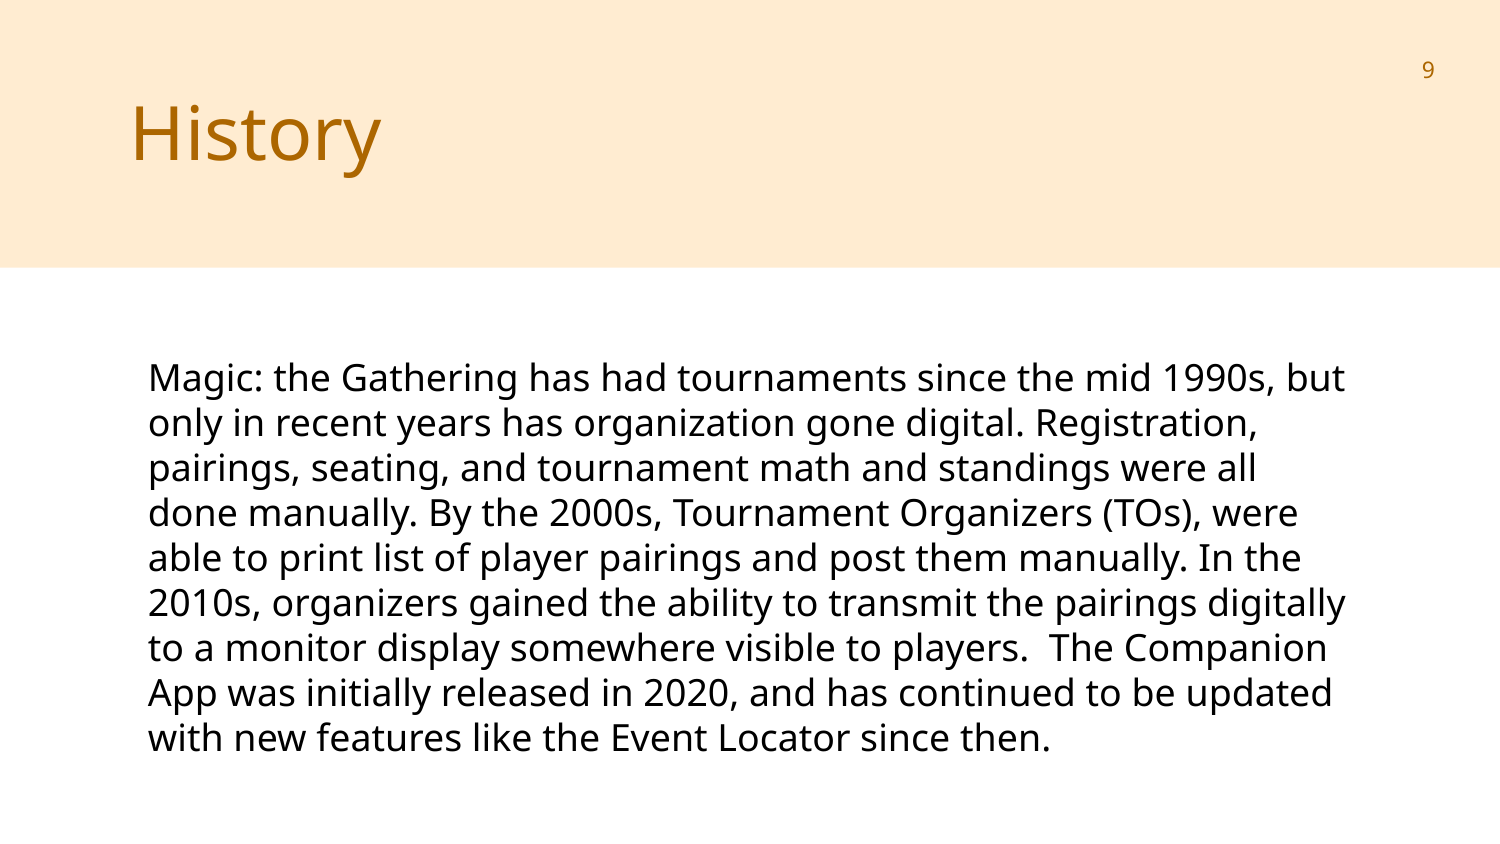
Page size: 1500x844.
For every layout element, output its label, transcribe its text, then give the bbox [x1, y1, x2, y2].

subtitle History [129, 85, 1104, 268]
slide_number ‹#› [1392, 41, 1450, 71]
list Magic: the Gathering has had tournaments since the mid 1990s, but only in recent years has organization gone digital. Registration, pairings, seating, and tournament math and standings were all done manually. By the 2000s, Tournament Organizers (TOs), were able to print list of player pairings and post them manually. In the 2010s, organizers gained the ability to transmit the pairings digitally to a monitor display somewhere visible to players. The Companion App was initially released in 2020, and has continued to be updated with new features like the Event Locator since then. [132, 338, 1370, 795]
